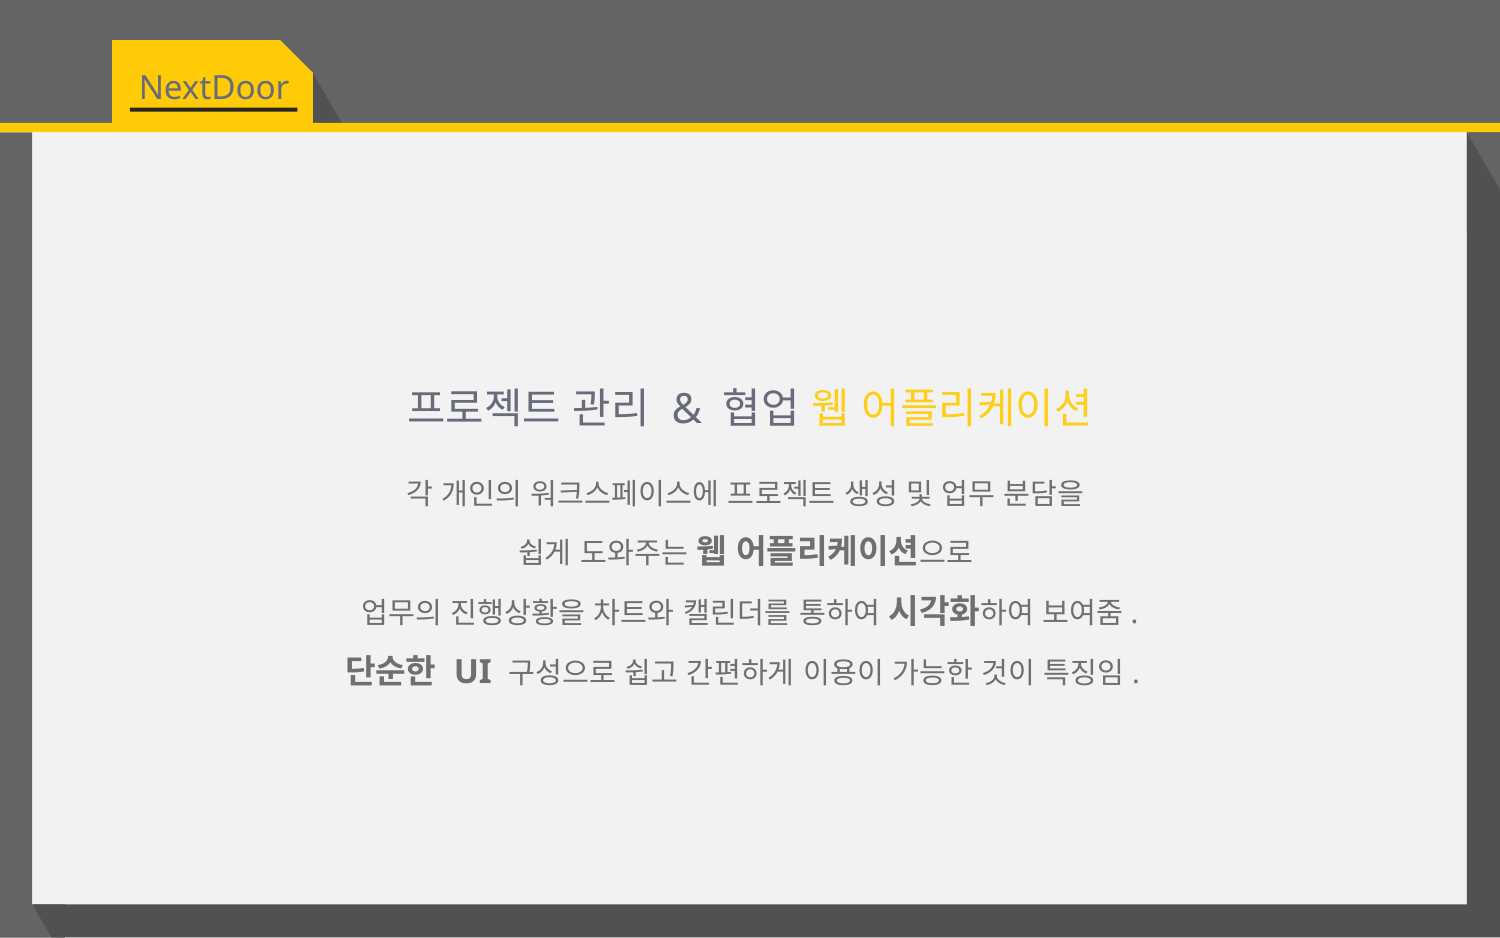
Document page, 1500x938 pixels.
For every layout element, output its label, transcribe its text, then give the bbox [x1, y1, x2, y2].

text_box 프로젝트 관리 & 협업 웹 어플리케이션 [392, 349, 1108, 440]
text_box 각 개인의 워크스페이스에 프로젝트 생성 및 업무 분담을 쉽게 도와주는 웹 어플리케이션으로 업무의 진행상황을 차트와 캘린더를 통하여 시각화하여 보여줌. 단순한 UI 구성으로 쉽고 간편하게 이용이 가능한 것이 특징임. [295, 450, 1205, 698]
text_box NextDoor [123, 58, 305, 114]
